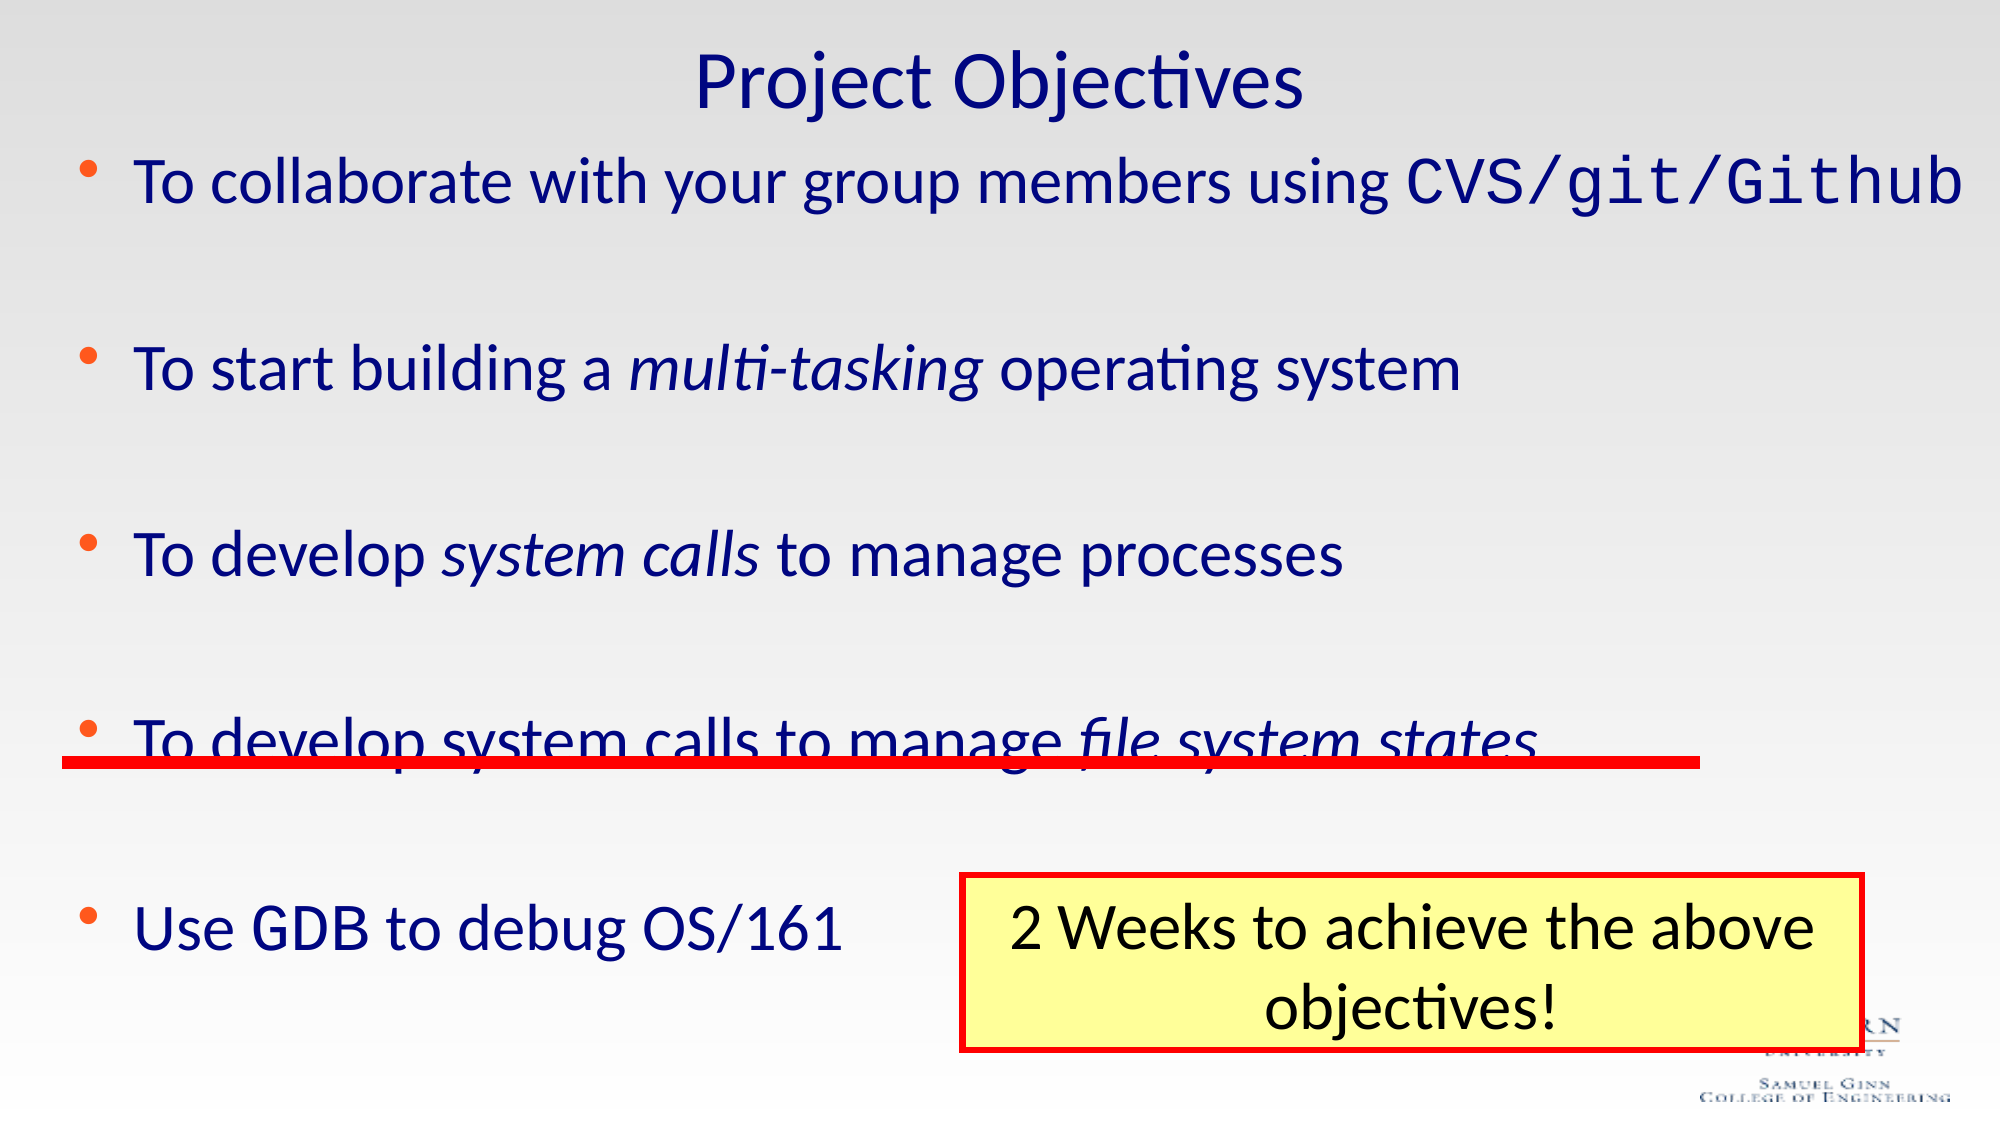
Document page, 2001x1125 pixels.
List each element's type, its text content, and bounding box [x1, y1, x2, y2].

text_box 2 Weeks to achieve the above objectives! [962, 874, 1863, 1050]
title Project Objectives [324, 24, 1675, 125]
picture [1700, 1051, 1950, 1102]
list To collaborate with your group members using CVS/git/Github To start building a multi-tasking operating system To develop system calls to manage processes To develop system calls to manage file system states Use GDB to debug OS/161 [62, 129, 2000, 1051]
